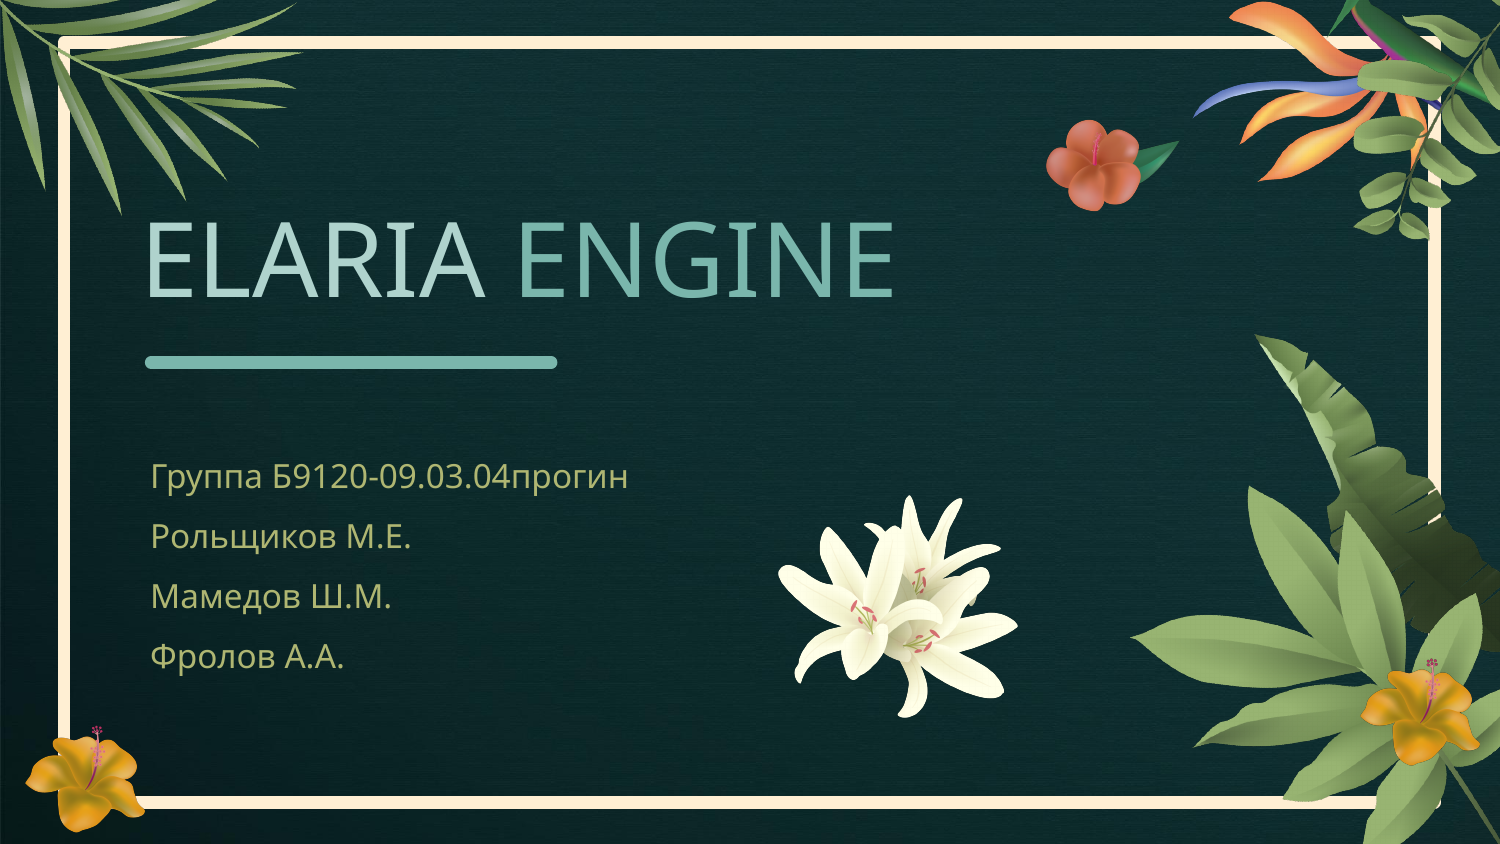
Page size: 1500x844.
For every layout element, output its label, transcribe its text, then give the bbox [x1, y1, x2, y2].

title ELARIA ENGINE [125, 167, 1167, 333]
subtitle Группа Б9120-09.03.04прогин Рольщиков М.Е. Мамедов Ш.М. Фролов А.А. [135, 420, 924, 697]
picture [0, 0, 1500, 844]
